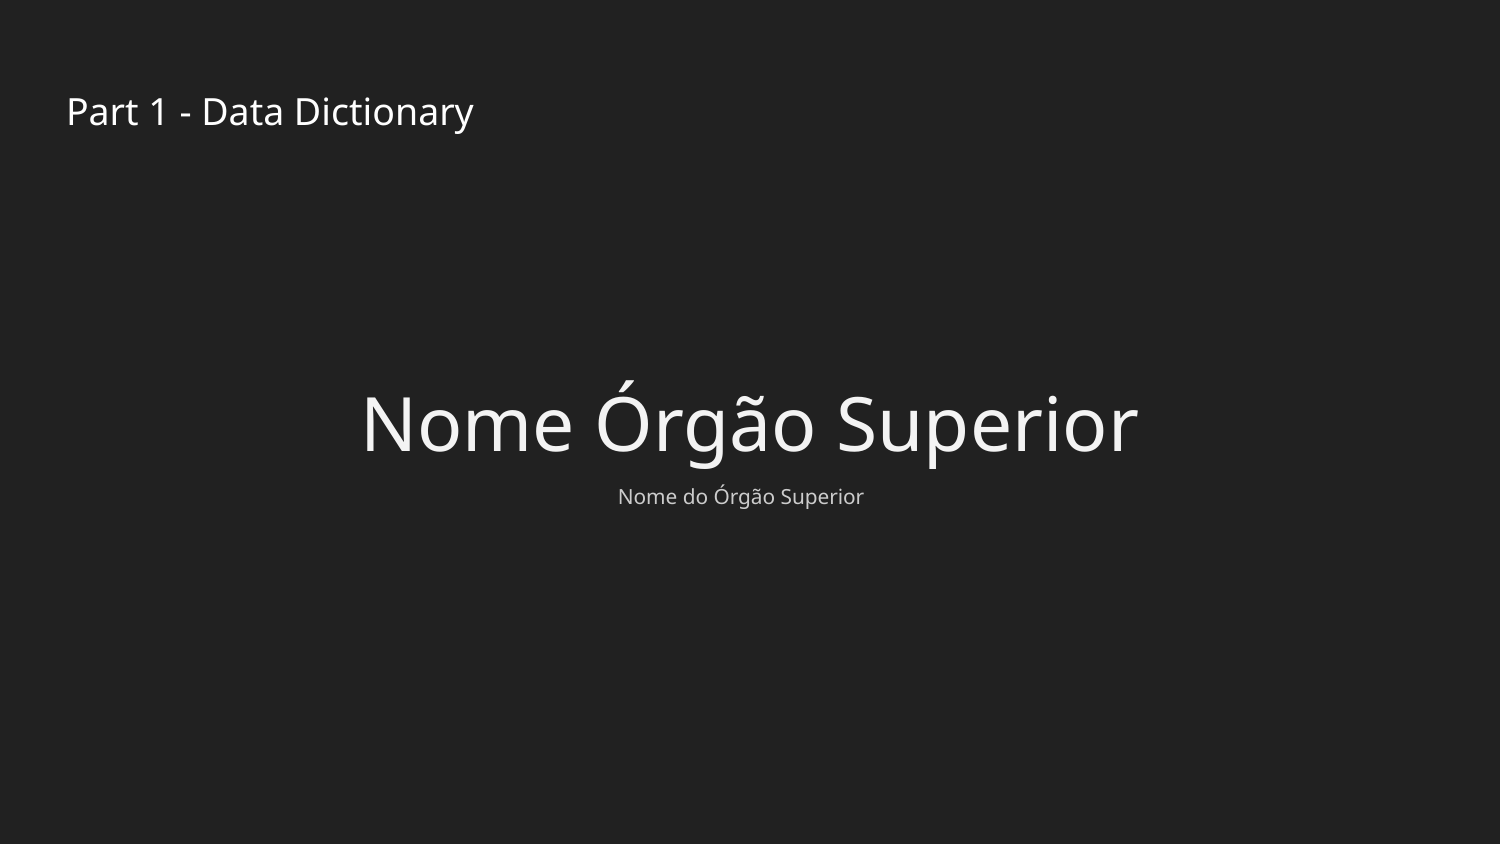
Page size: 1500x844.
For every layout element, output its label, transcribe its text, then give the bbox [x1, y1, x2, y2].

title Part 1 - Data Dictionary [51, 72, 1449, 167]
title Nome Órgão Superior [218, 374, 1282, 469]
title Nome do Órgão Superior [209, 468, 1273, 802]
